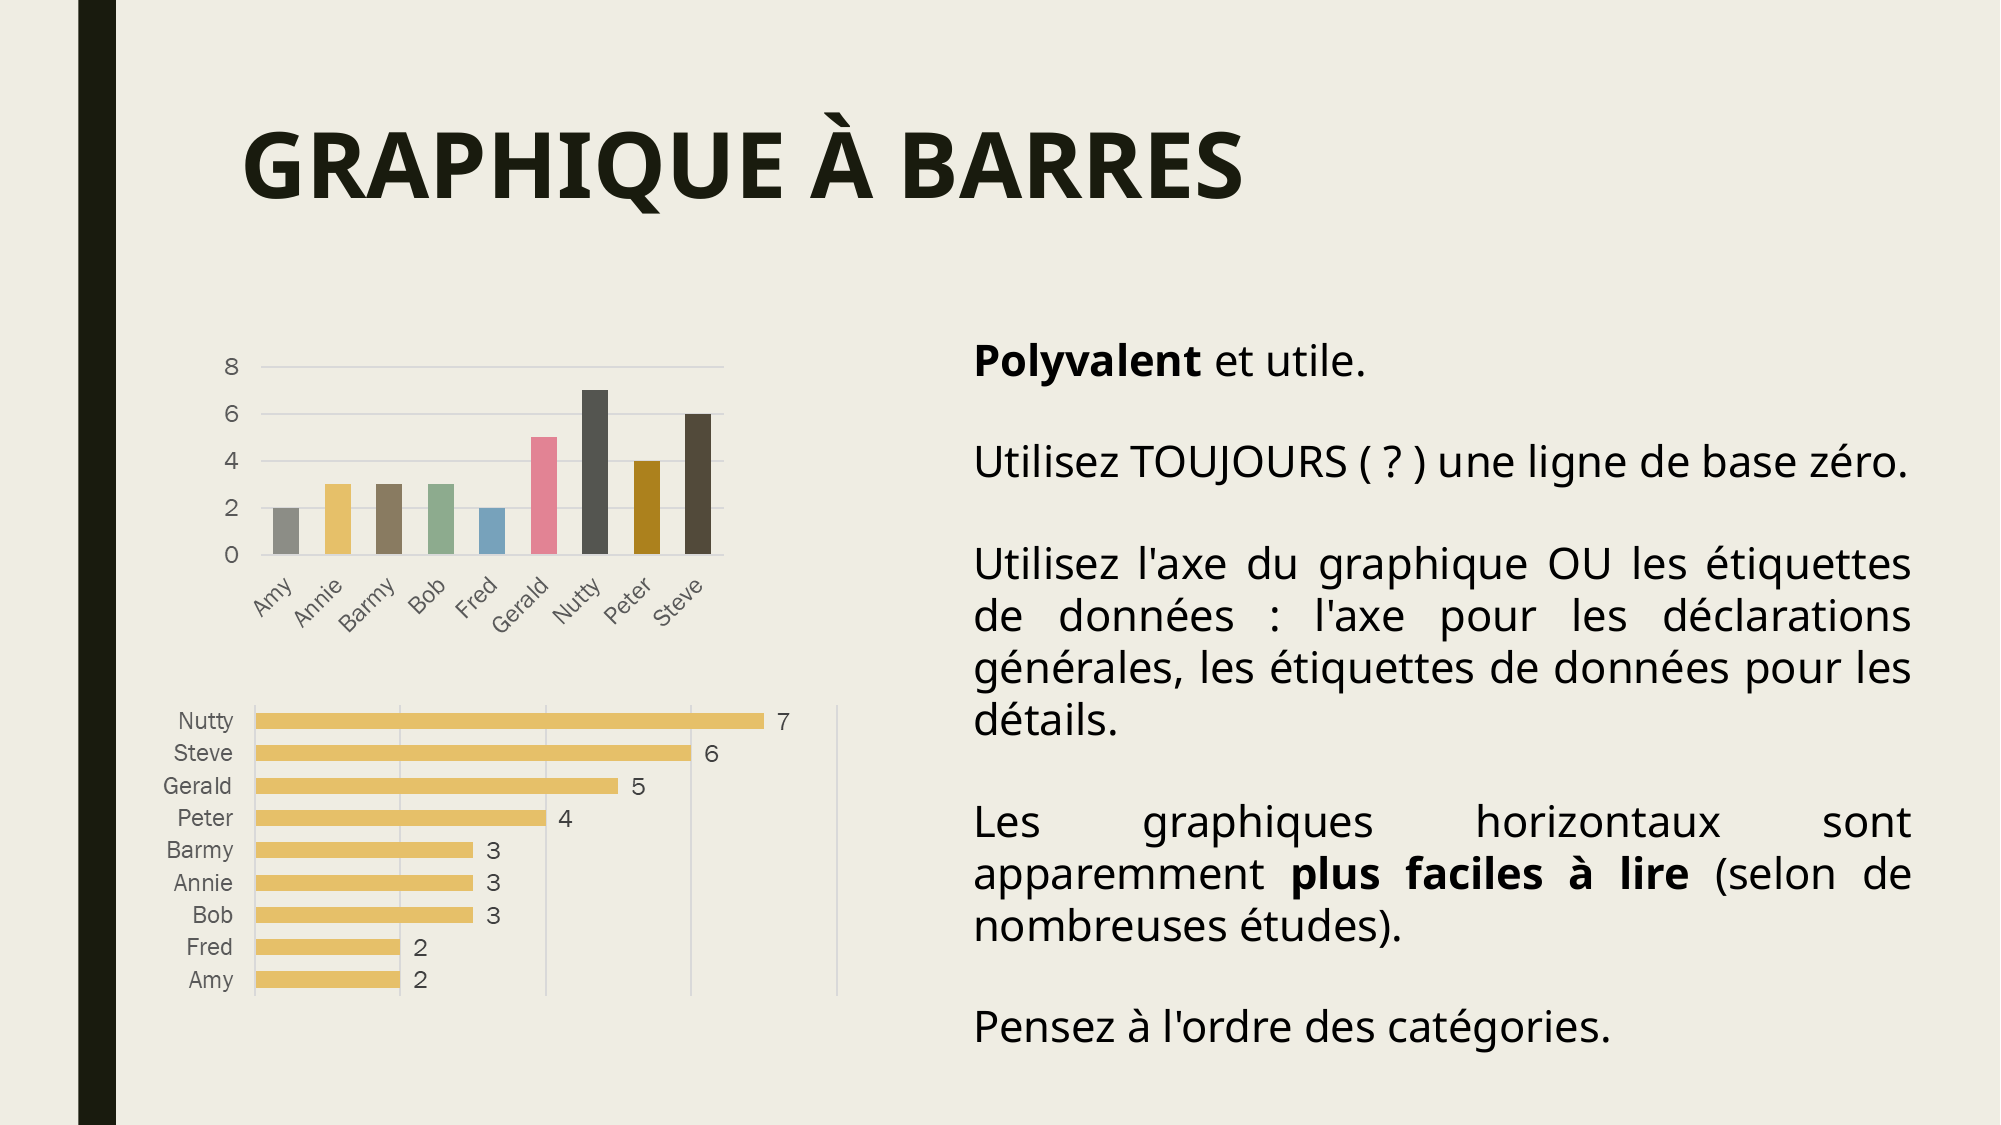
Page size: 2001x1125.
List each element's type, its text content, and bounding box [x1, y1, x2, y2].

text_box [202, 333, 756, 662]
title GRAPHIQUE À BARRES [225, 112, 1800, 357]
text_box Polyvalent et utile. Utilisez TOUJOURS ( ? ) une ligne de base zéro. Utilisez l'axe du graphique OU les étiquettes de données : l'axe pour les déclarations générales, les étiquettes de données pour les détails. Les graphiques horizontaux sont apparemment plus faciles à lire (selon de nombreuses études). Pensez à l'ordre des catégories. [958, 325, 1929, 1091]
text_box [136, 679, 900, 1021]
